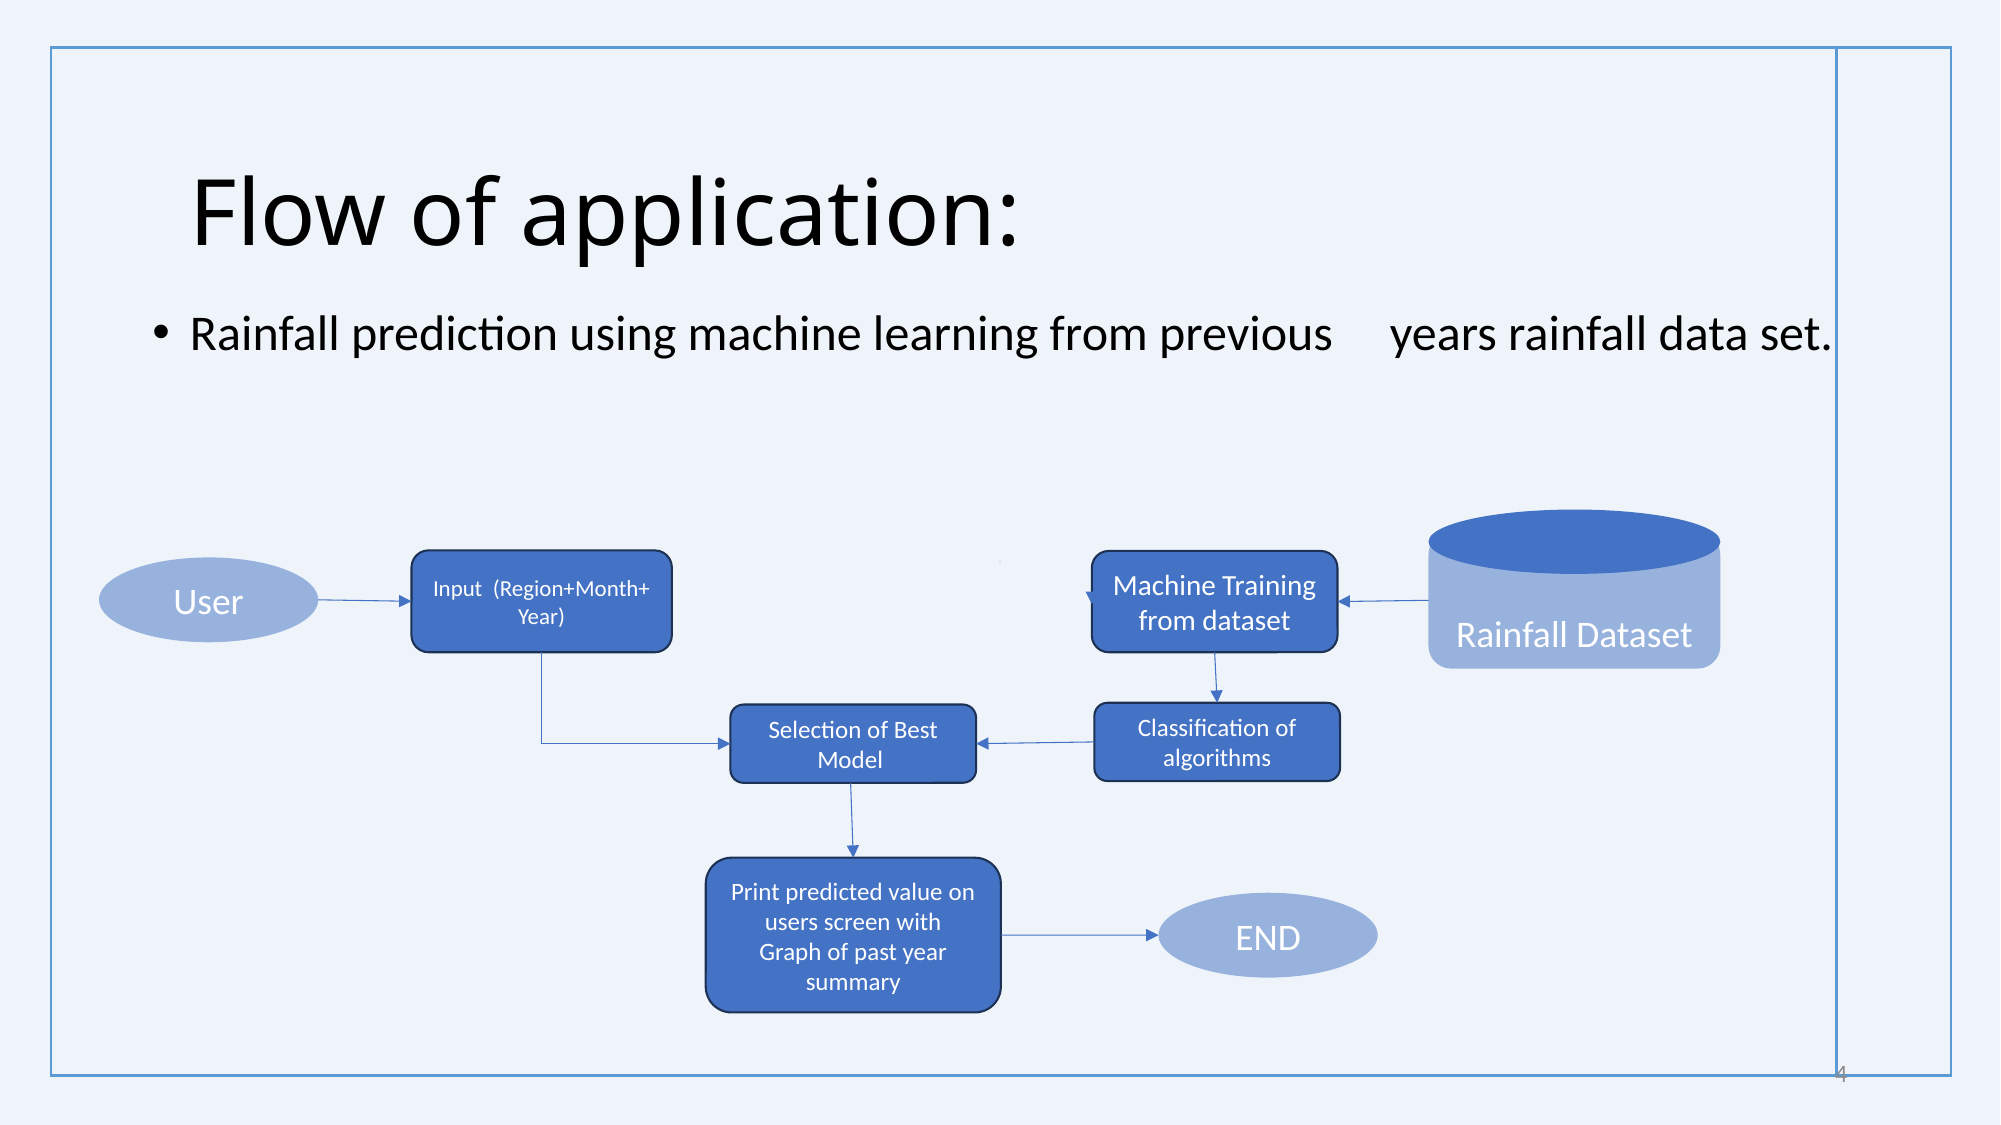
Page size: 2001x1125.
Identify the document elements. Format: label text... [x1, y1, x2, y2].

text_box User [98, 557, 319, 643]
list Rainfall prediction using machine learning from previous years rainfall data set. [137, 299, 1863, 1014]
text_box Input (Region+Month+ Year) [410, 549, 673, 654]
title Flow of application: [174, 83, 1884, 348]
text_box Machine Training from dataset [1090, 549, 1339, 654]
text_box Selection of Best Model [729, 703, 978, 784]
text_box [1214, 652, 1218, 703]
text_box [590, 603, 682, 793]
text_box [1428, 509, 1721, 547]
text_box Print predicted value on users screen with Graph of past year summary [704, 856, 1002, 1014]
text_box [850, 782, 854, 858]
text_box Rainfall Dataset [1428, 532, 1721, 669]
slide_number 4 [1412, 1042, 1863, 1103]
text_box END [1158, 892, 1378, 978]
text_box Classification of algorithms [1093, 701, 1342, 783]
